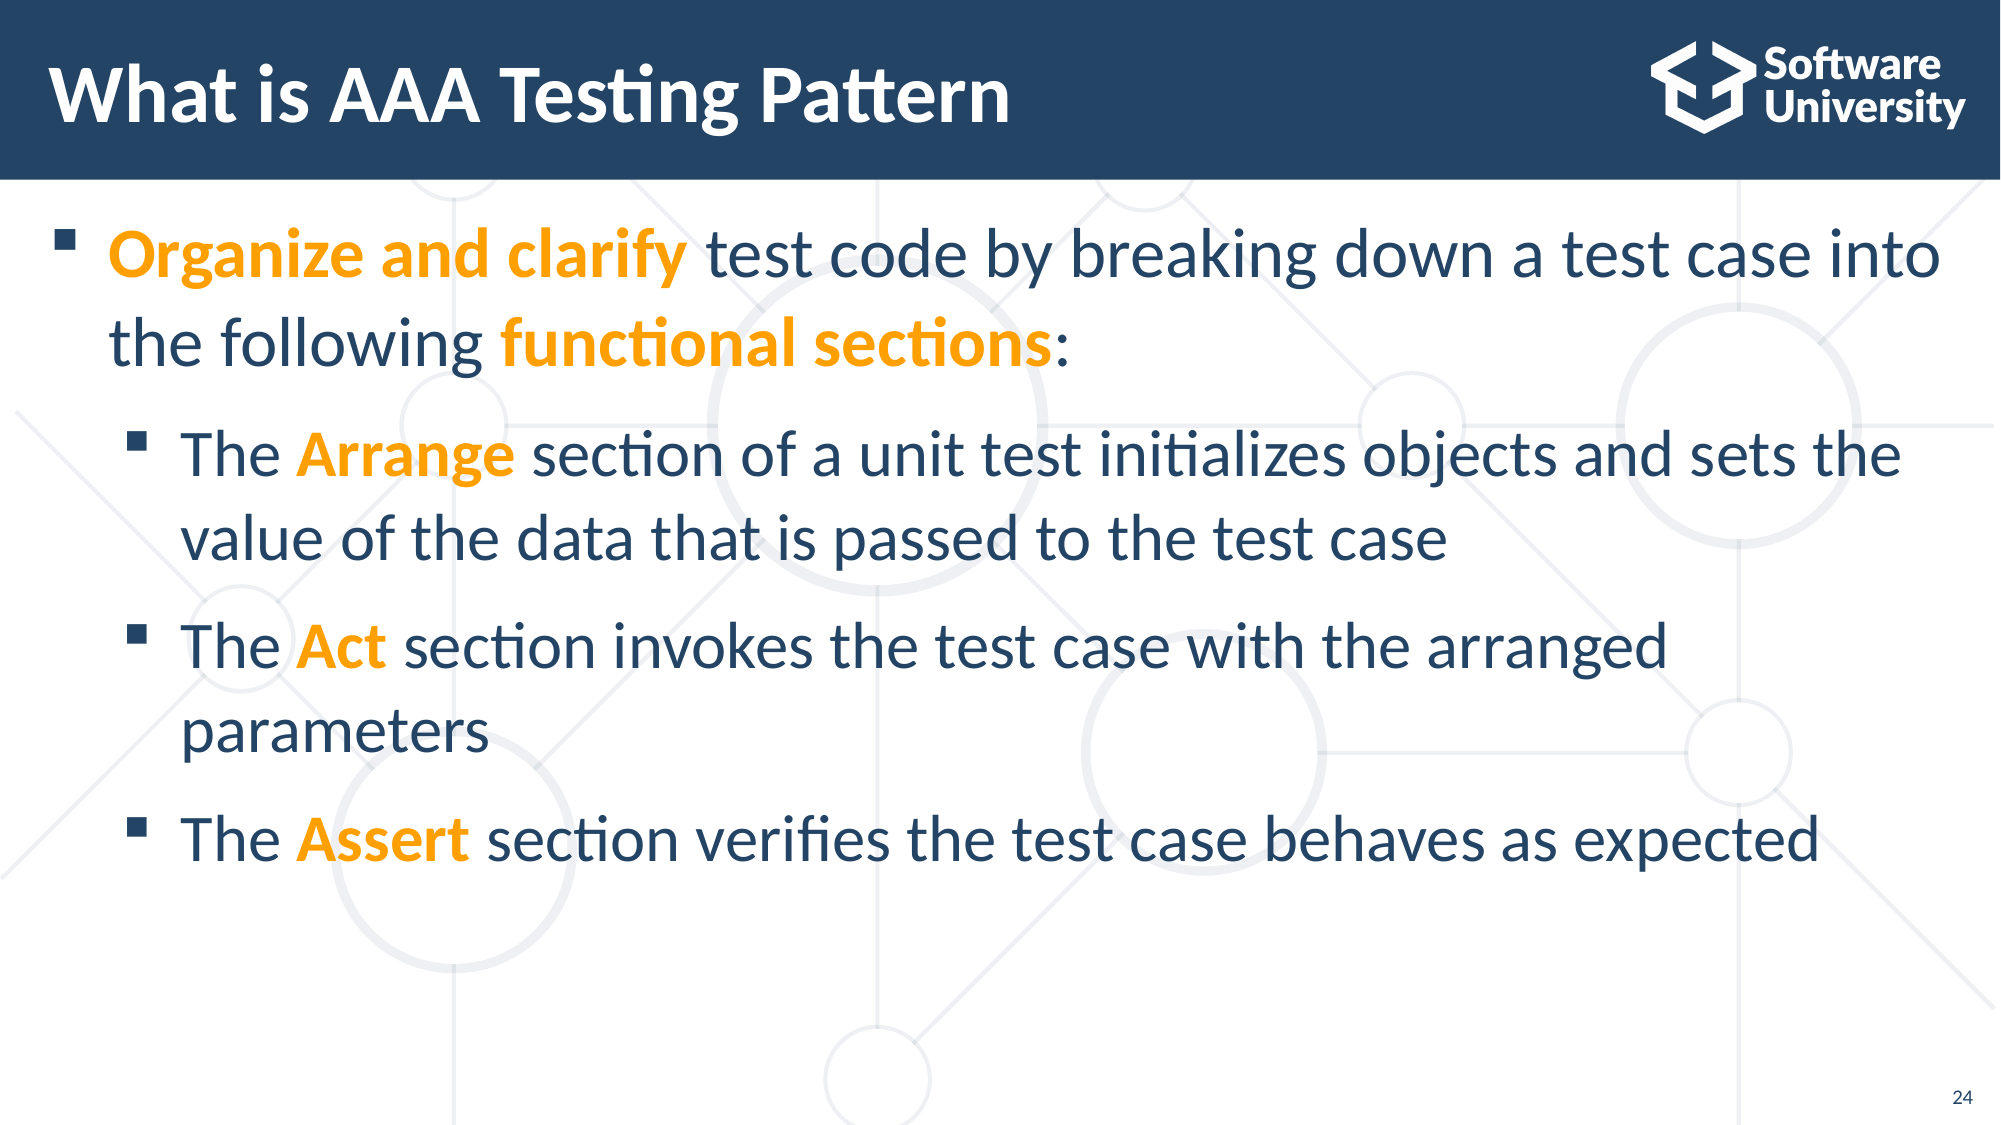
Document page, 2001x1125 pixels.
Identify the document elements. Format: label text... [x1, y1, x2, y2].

title What is AAA Testing Pattern [31, 16, 1625, 162]
slide_number 24 [1927, 1067, 1989, 1117]
list Organize and clarify test code by breaking down a test case into the following functional sections: The Arrange section of a unit test initializes objects and sets the value of the data that is passed to the test case The Act section invokes the test case with the arranged parameters The Assert section verifies the test case behaves as expected [31, 196, 1970, 1104]
picture [1651, 41, 1966, 134]
